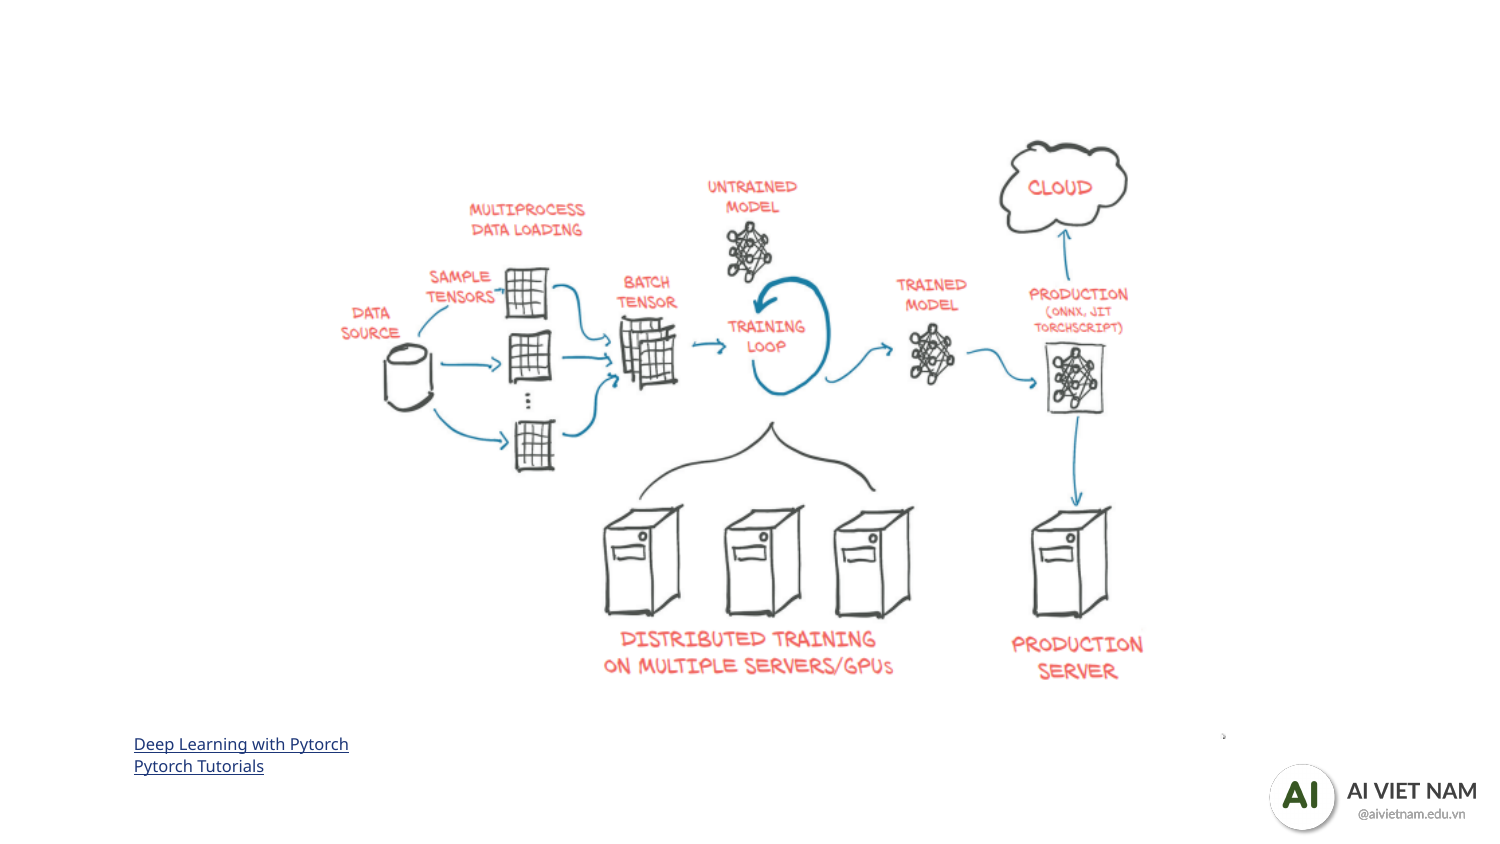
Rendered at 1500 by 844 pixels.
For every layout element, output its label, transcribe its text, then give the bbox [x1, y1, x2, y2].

picture [274, 105, 1226, 739]
list Deep Learning with Pytorch Pytorch Tutorials [118, 717, 1382, 793]
picture [1258, 754, 1500, 844]
